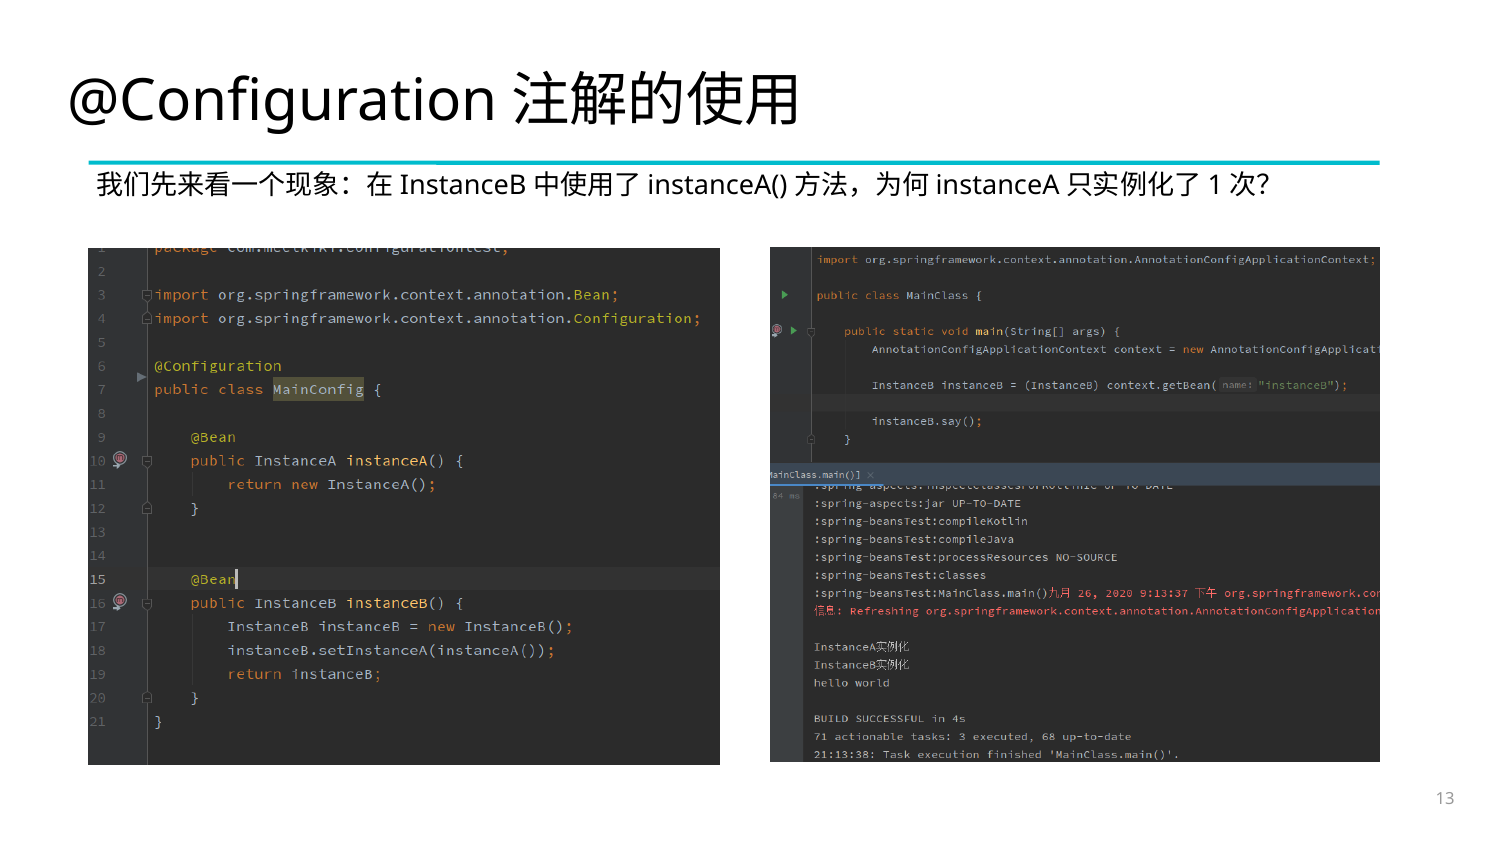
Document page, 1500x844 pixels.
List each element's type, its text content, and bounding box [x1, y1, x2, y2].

picture [88, 248, 720, 766]
picture [770, 246, 1380, 762]
slide_number 13 [1379, 773, 1470, 805]
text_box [88, 162, 1380, 224]
title @Configuration注解的使用 [67, 62, 1380, 138]
